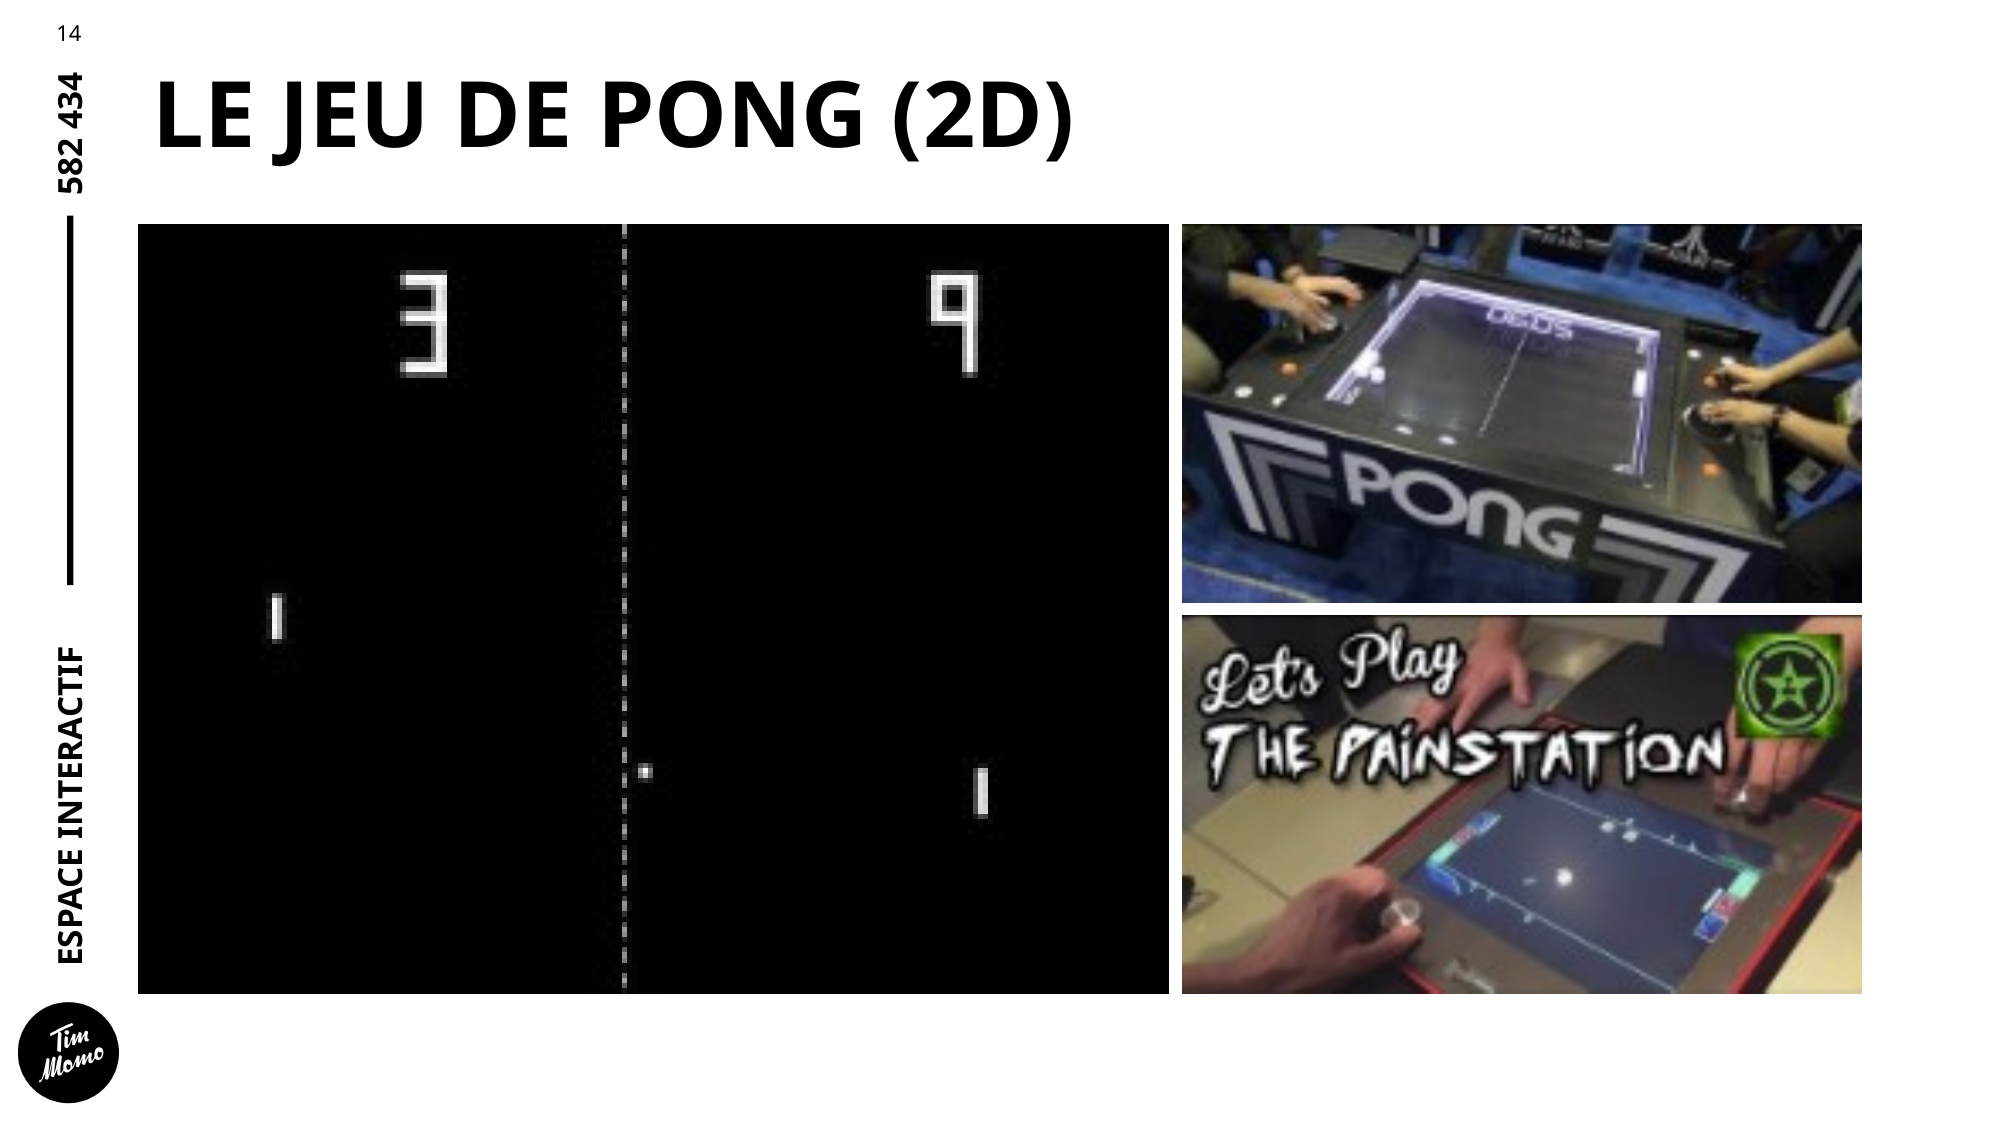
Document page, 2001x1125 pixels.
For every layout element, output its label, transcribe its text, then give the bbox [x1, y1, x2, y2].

title LE JEU DE PONG (2D) [137, 59, 1863, 175]
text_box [1181, 223, 1863, 604]
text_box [1181, 615, 1863, 995]
picture [15, 1000, 123, 1107]
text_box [137, 223, 1170, 995]
